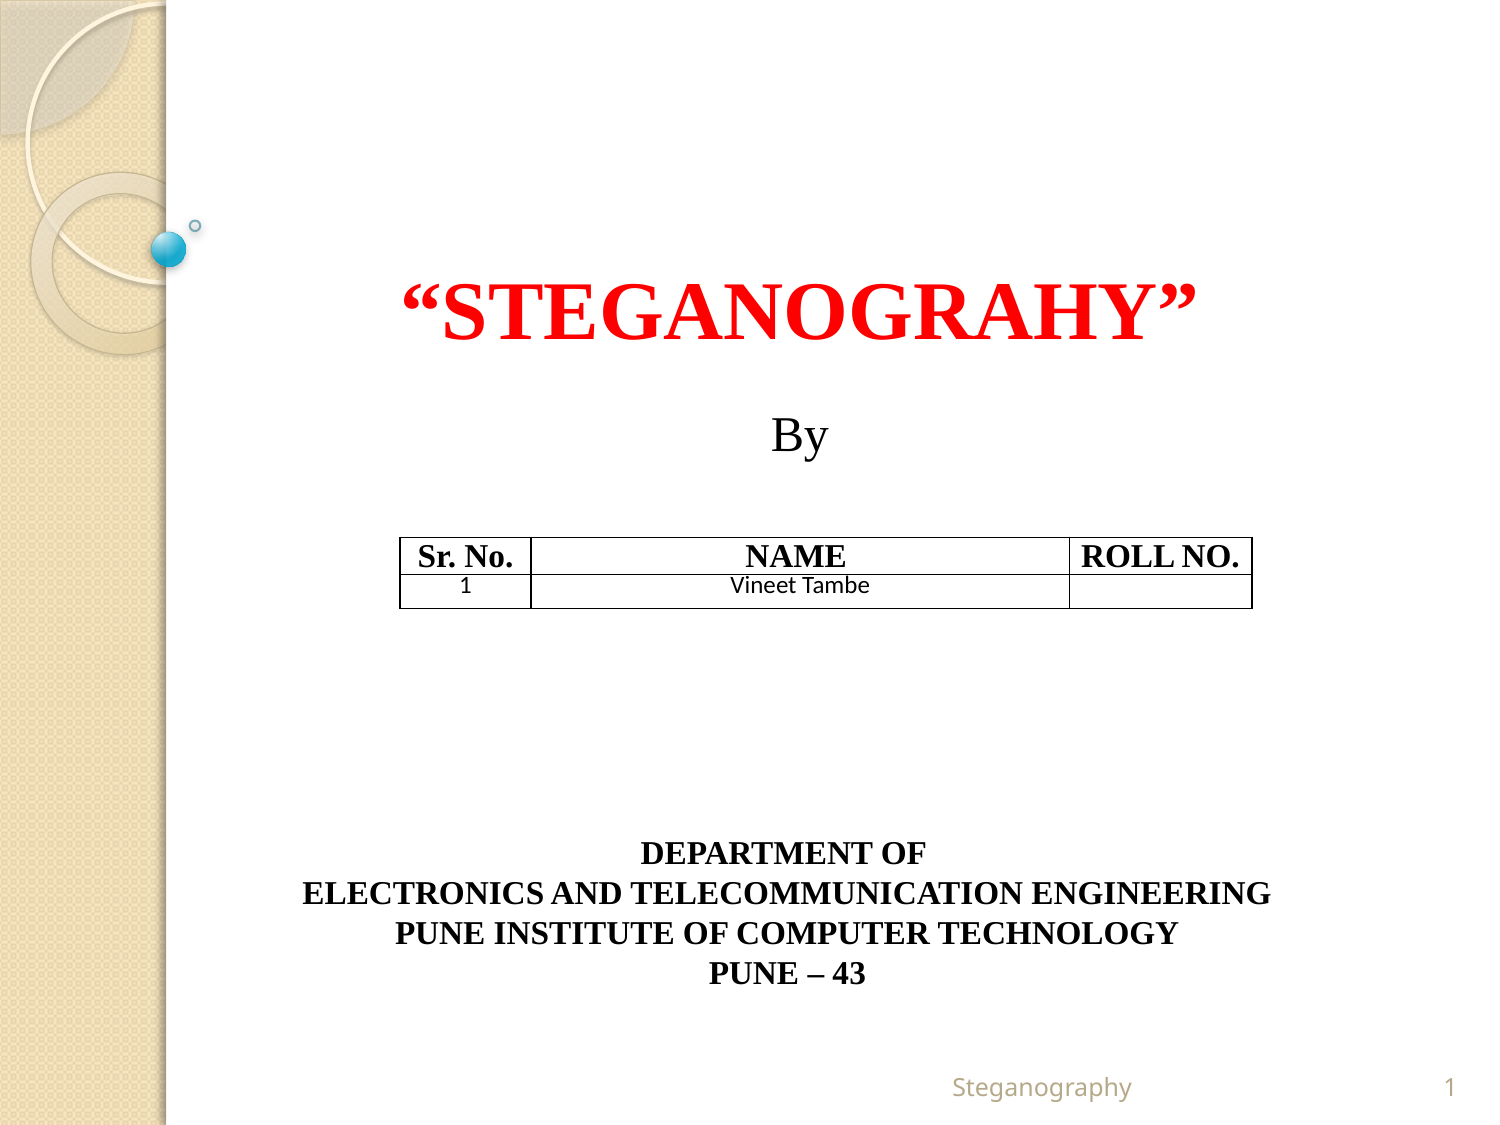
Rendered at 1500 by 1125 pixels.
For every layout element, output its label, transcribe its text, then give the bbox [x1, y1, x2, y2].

table_cell 1 [401, 575, 530, 608]
table_cell [1070, 575, 1251, 608]
footer Steganography [937, 1034, 1413, 1113]
text_box DEPARTMENT OF ELECTRONICS AND TELECOMMUNICATION ENGINEERING PUNE INSTITUTE OF COMPUTER TECHNOLOGY PUNE – 43 [37, 798, 1500, 999]
table_header NAME [532, 538, 1069, 574]
table_cell Vineet Tambe [532, 575, 1069, 608]
slide_number 1 [1413, 1034, 1488, 1113]
table_header ROLL NO. [1070, 538, 1251, 574]
table_header Sr. No. [401, 538, 530, 574]
text_box “STEGANOGRAHY” By [225, 248, 1375, 519]
